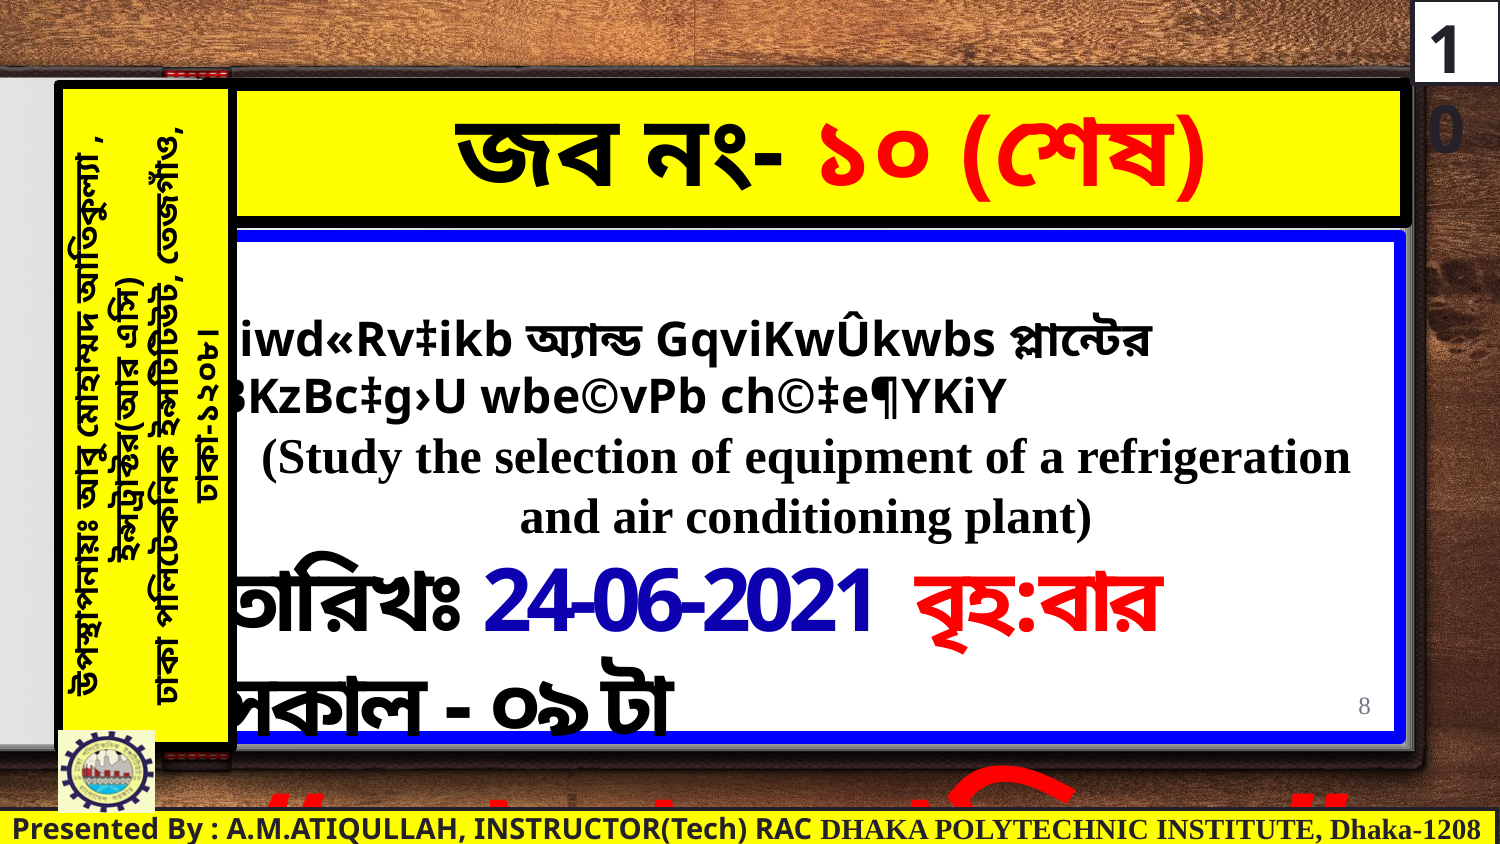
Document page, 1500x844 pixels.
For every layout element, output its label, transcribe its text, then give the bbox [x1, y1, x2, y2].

text_box উপস্থাপনায়ঃ আবু মোহাম্মদ আতিকুল্যা , ইন্সট্রাক্টর(আর এসি) ঢাকা পলিটেকনিক ইন্সটিটিউট, তেজগাঁও, ঢাকা-১২০৮। [58, 84, 233, 747]
text_box 10 [1410, 0, 1500, 86]
title জব নং- ১০ (শেষ) [233, 84, 1407, 222]
text_box Presented By : A.M.ATIQULLAH, INSTRUCTOR(Tech) RAC DHAKA POLYTECHNIC INSTITUTE, Dhaka-1208 [0, 807, 1499, 844]
slide_number 8 [1295, 672, 1386, 737]
subtitle †iwd«Rv‡ikb অ্যান্ড GqviKwÛkwbs প্লান্টের BKzBc‡g›U wbe©vPb ch©‡e¶YKiY (Study the selection of equipment of a refrigeration and air conditioning plant) তারিখঃ 24-06-2021 বৃহ:বার সকাল - ০৯ টা “আল্লাহ হাফিজ” [233, 234, 1402, 739]
picture [0, 0, 1500, 844]
